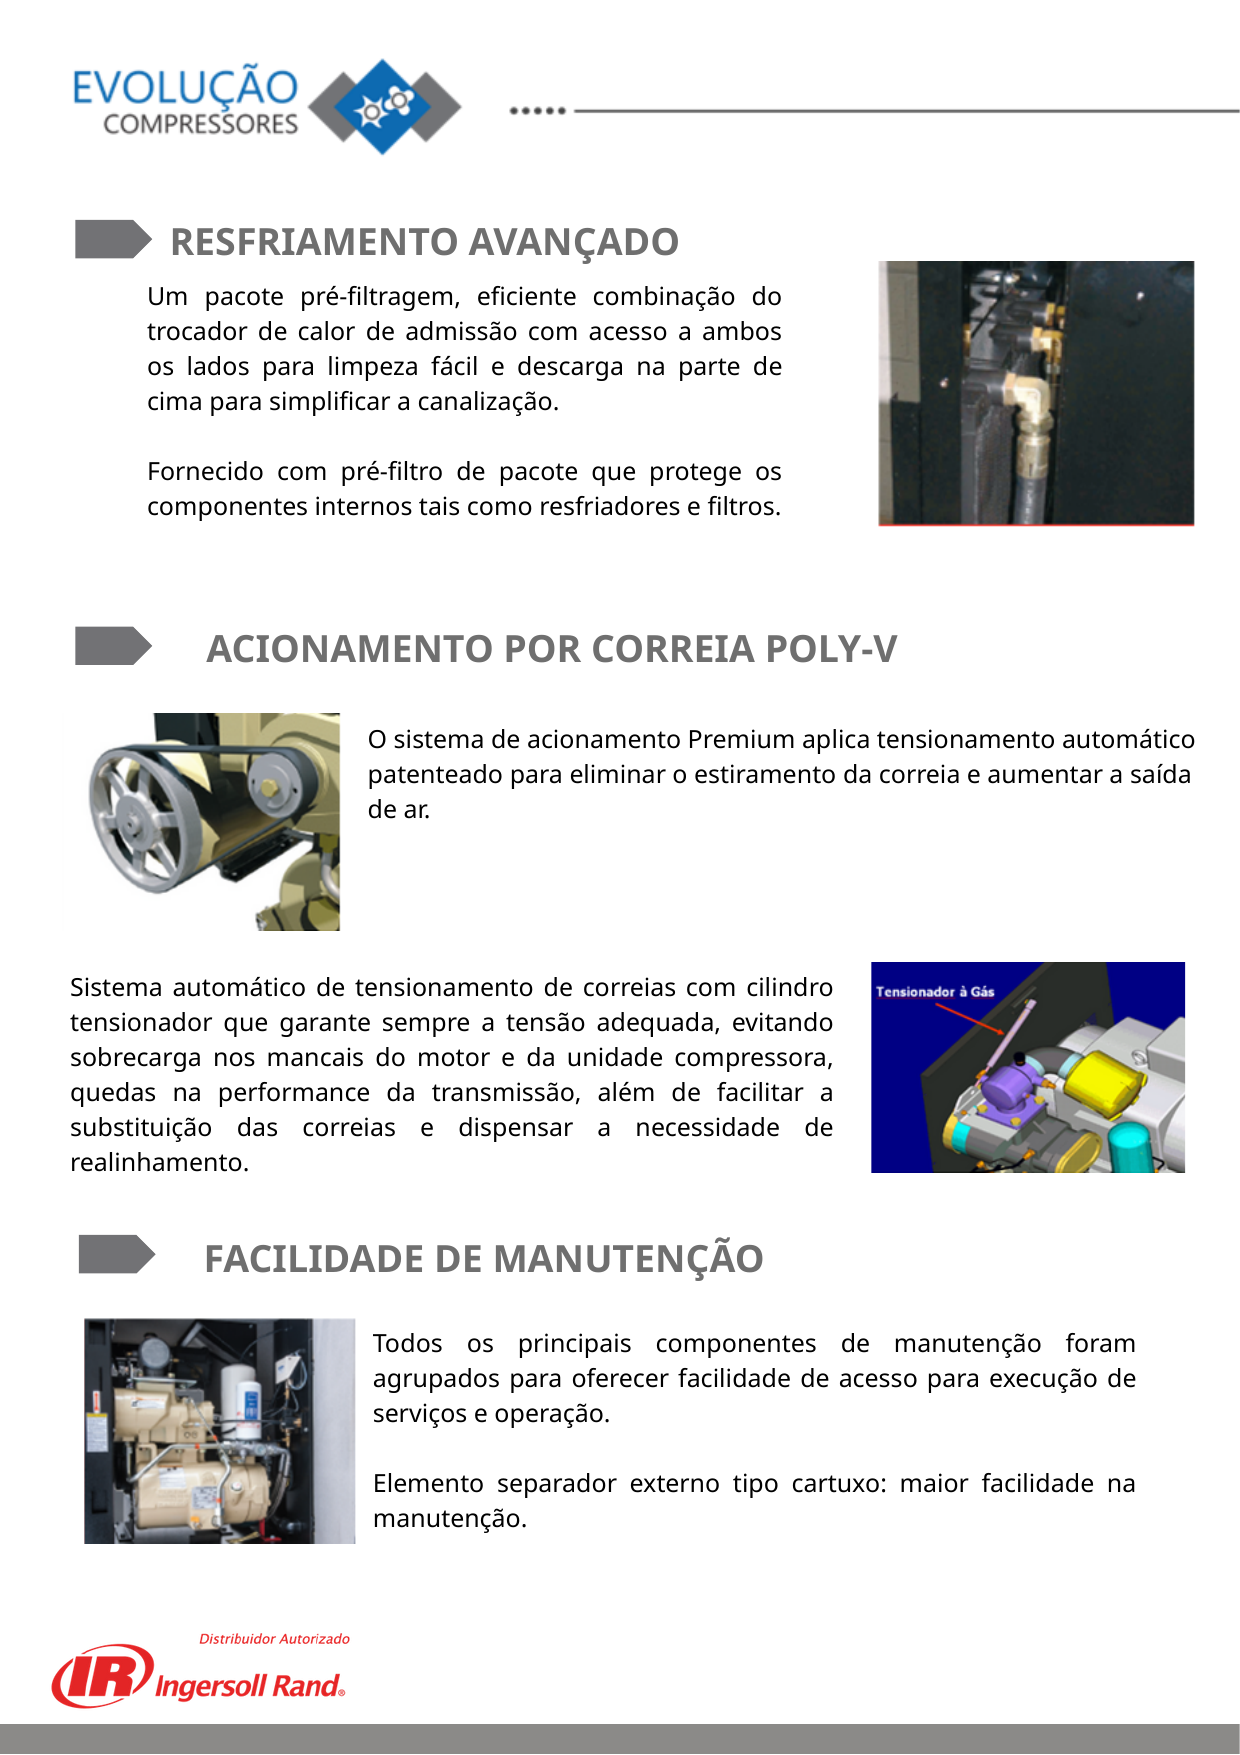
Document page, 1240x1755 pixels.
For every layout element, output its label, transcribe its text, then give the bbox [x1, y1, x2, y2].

text_box Sistema automático de tensionamento de correias com cilindro tensionador que garante sempre a tensão adequada, evitando sobrecarga nos mancais do motor e da unidade compressora, quedas na performance da transmissão, além de facilitar a substituição das correias e dispensar a necessidade de realinhamento. [70, 966, 836, 1212]
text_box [65, 1234, 156, 1281]
picture [0, 22, 1240, 161]
text_box [8, 1595, 394, 1722]
text_box [84, 1316, 356, 1544]
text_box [75, 626, 153, 666]
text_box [0, 1724, 1240, 1755]
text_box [75, 219, 153, 259]
text_box Todos os principais componentes de manutenção foram agrupados para oferecer facilidade de acesso para execução de serviços e operação. Elemento separador externo tipo cartuxo: maior facilidade na manutenção. [372, 1322, 1138, 1568]
text_box O sistema de acionamento Premium aplica tensionamento automático patenteado para eliminar o estiramento da correia e aumentar a saída de ar. [367, 718, 1208, 859]
text_box FACILIDADE DE MANUTENÇÃO [133, 1227, 836, 1280]
text_box RESFRIAMENTO AVANÇADO [169, 210, 926, 264]
text_box Um pacote pré-filtragem, eficiente combinação do trocador de calor de admissão com acesso a ambos os lados para limpeza fácil e descarga na parte de cima para simplificar a canalização. Fornecido com pré-filtro de pacote que protege os componentes internos tais como resfriadores e filtros. [147, 275, 784, 556]
text_box [61, 713, 341, 931]
text_box ACIONAMENTO POR CORREIA POLY-V [159, 617, 946, 670]
text_box [871, 962, 1186, 1173]
text_box [874, 261, 1195, 528]
